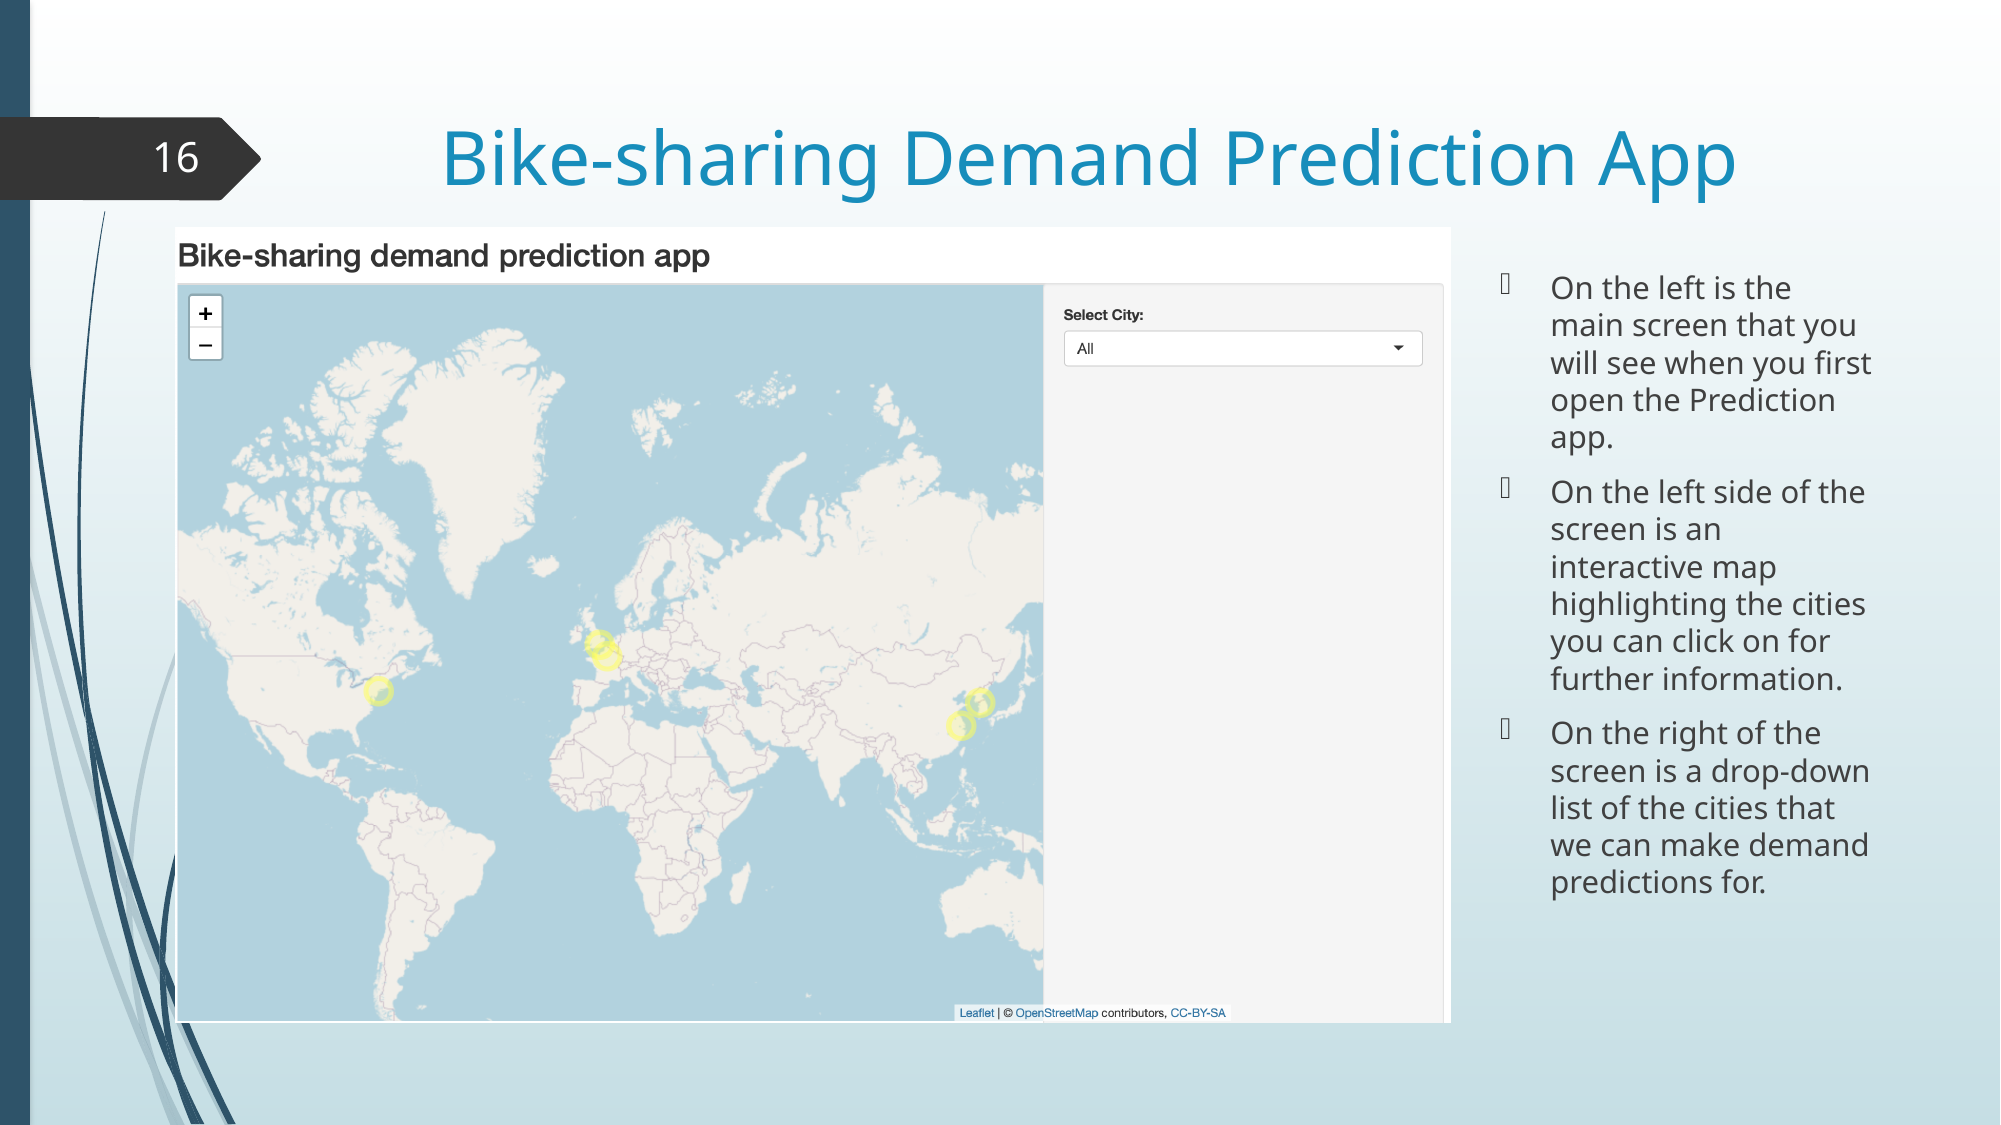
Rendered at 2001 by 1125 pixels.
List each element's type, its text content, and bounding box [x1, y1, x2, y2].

list On the left is the main screen that you will see when you first open the Prediction app. On the left side of the screen is an interactive map highlighting the cities you can click on for further information. On the right of the screen is a drop-down list of the cities that we can make demand predictions for. [1485, 261, 1888, 970]
title Bike-sharing Demand Prediction App [425, 102, 1888, 313]
slide_number 16 [87, 129, 216, 190]
picture [174, 227, 1451, 1023]
